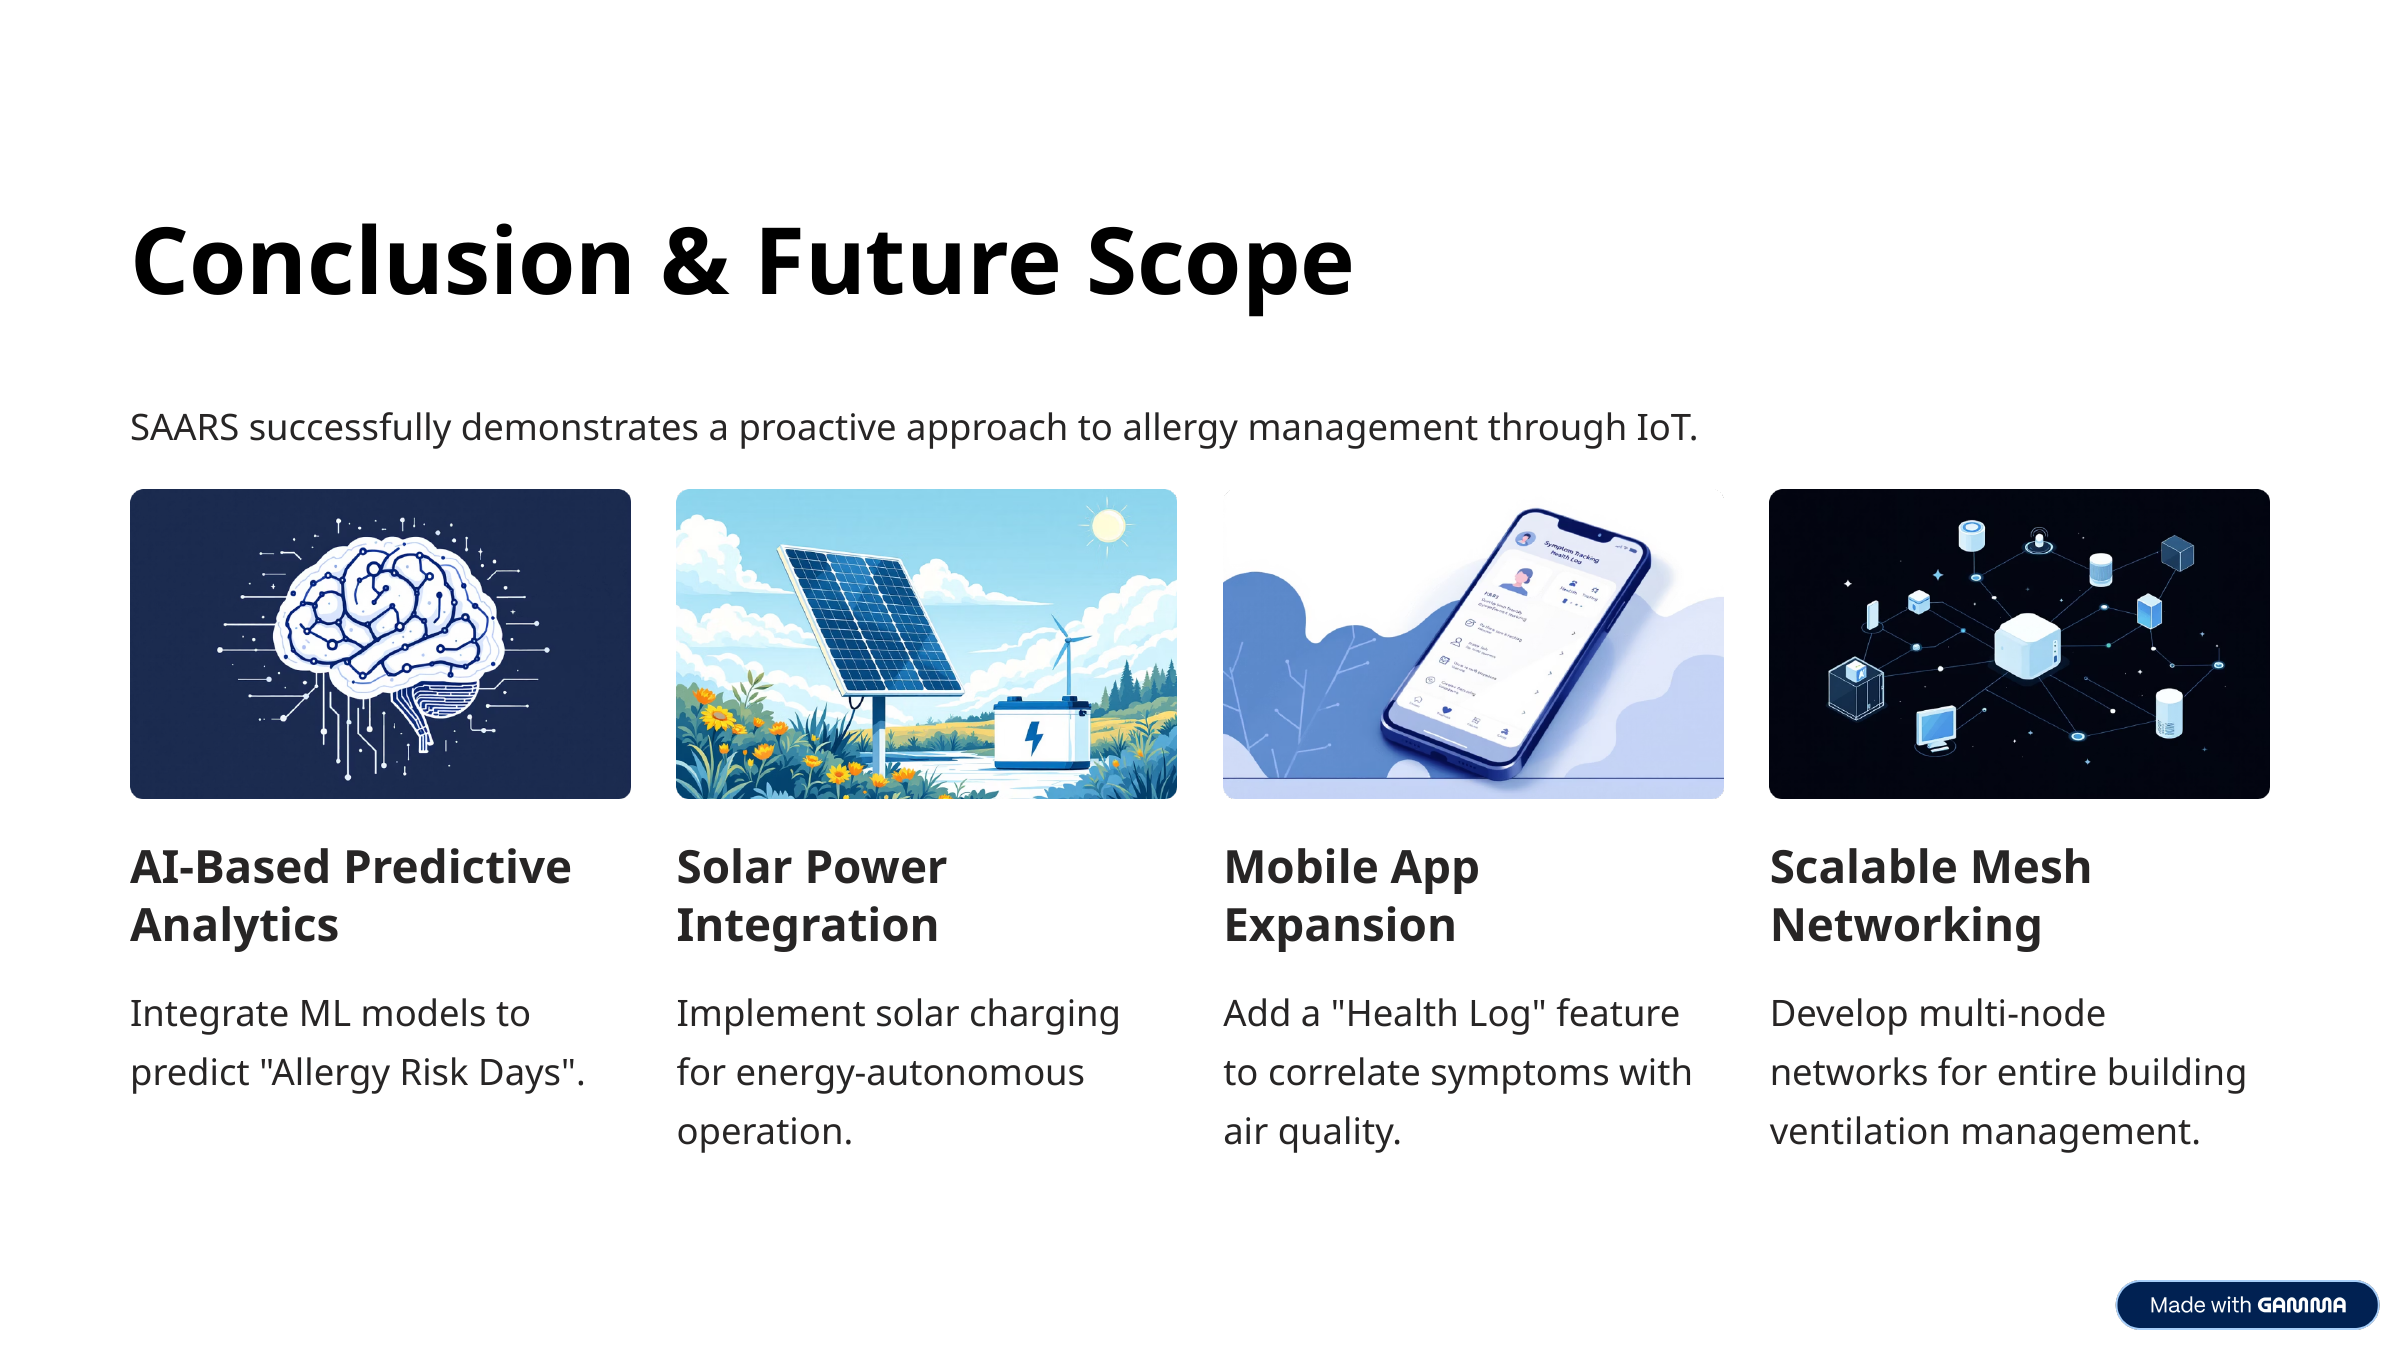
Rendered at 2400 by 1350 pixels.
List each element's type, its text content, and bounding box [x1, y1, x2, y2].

picture [130, 489, 631, 799]
text_box Solar Power Integration [676, 835, 1177, 952]
picture [1769, 489, 2270, 799]
text_box Scalable Mesh Networking [1769, 835, 2270, 952]
text_box AI-Based Predictive Analytics [130, 835, 631, 952]
text_box SAARS successfully demonstrates a proactive approach to allergy management through IoT. [130, 387, 2270, 448]
text_box Conclusion & Future Scope [130, 197, 1352, 314]
text_box Add a "Health Log" feature to correlate symptoms with air quality. [1223, 974, 1724, 1153]
text_box Mobile App Expansion [1223, 835, 1724, 952]
picture [1223, 489, 1724, 799]
text_box Develop multi-node networks for entire building ventilation management. [1769, 974, 2270, 1153]
text_box Integrate ML models to predict "Allergy Risk Days". [130, 974, 631, 1094]
picture [676, 489, 1177, 799]
text_box Implement solar charging for energy-autonomous operation. [676, 974, 1177, 1153]
picture [2106, 1271, 2389, 1339]
